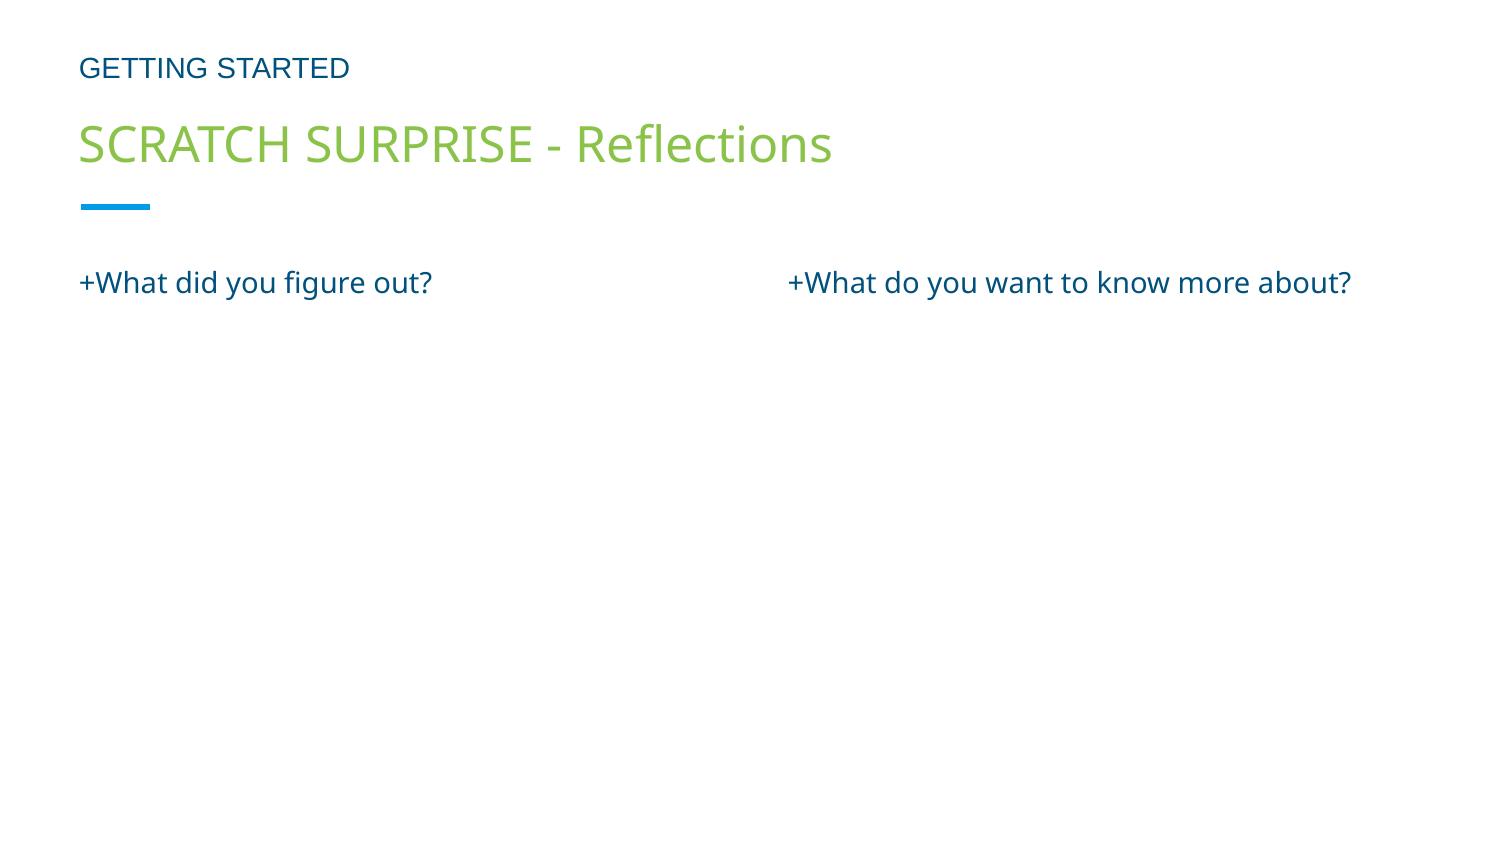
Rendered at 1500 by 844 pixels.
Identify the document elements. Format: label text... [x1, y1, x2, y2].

text_box GETTING STARTED [63, 33, 502, 76]
title SCRATCH SURPRISE - Reflections [63, 75, 1437, 188]
list +What did you figure out? [63, 244, 720, 342]
list +What do you want to know more about? [772, 244, 1429, 342]
